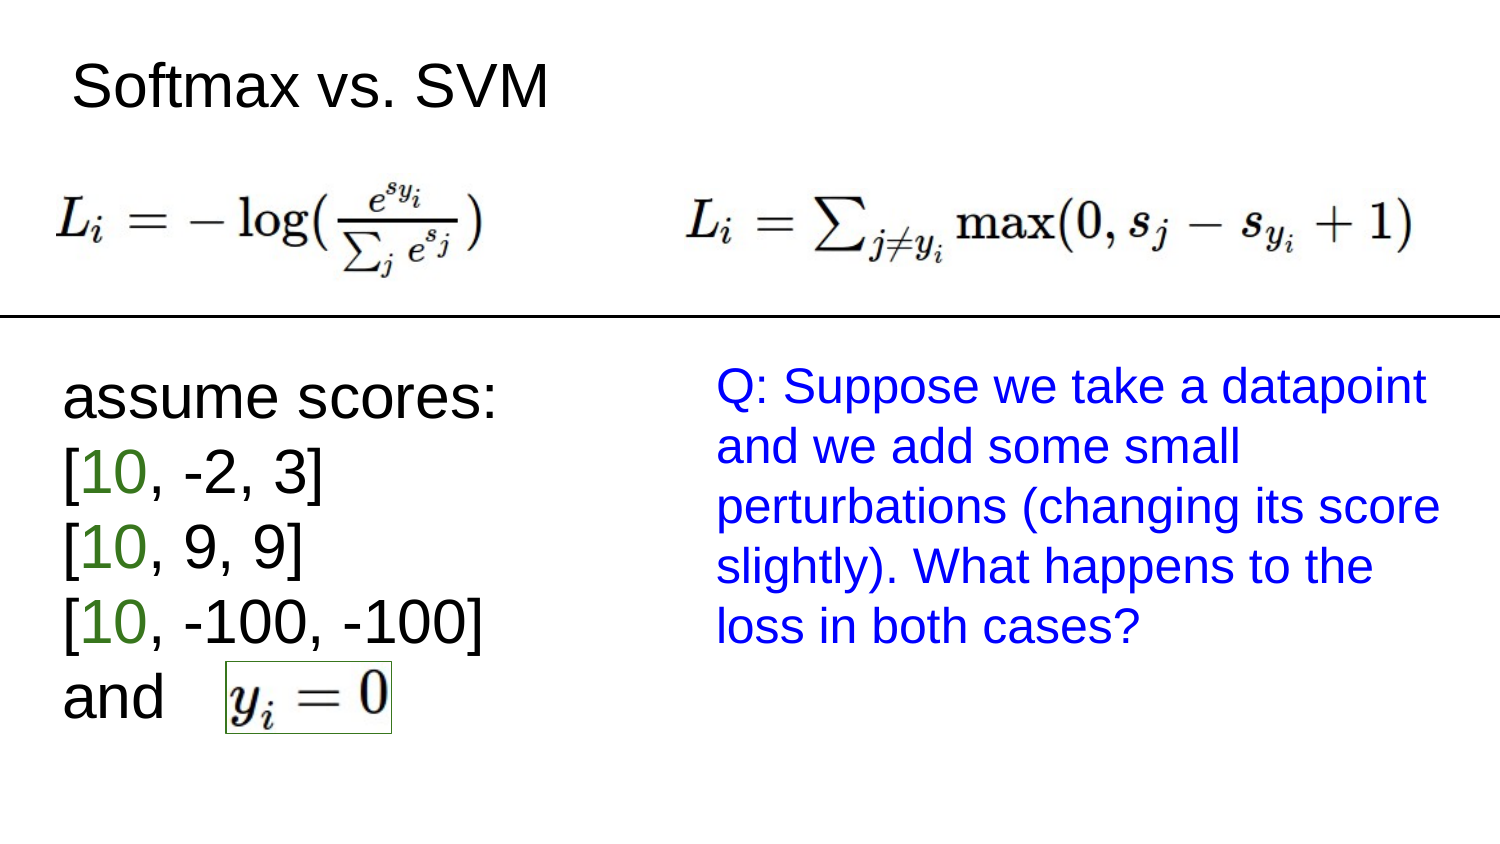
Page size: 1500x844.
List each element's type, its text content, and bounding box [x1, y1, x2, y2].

text_box assume scores: [10, -2, 3] [10, 9, 9] [10, -100, -100] and [47, 341, 648, 738]
picture [684, 188, 1417, 267]
picture [226, 661, 392, 733]
text_box Softmax vs. SVM [56, 29, 1311, 174]
text_box Q: Suppose we take a datapoint and we add some small perturbations (changing its score slightly). What happens to the loss in both cases? [701, 338, 1470, 735]
picture [56, 173, 486, 282]
